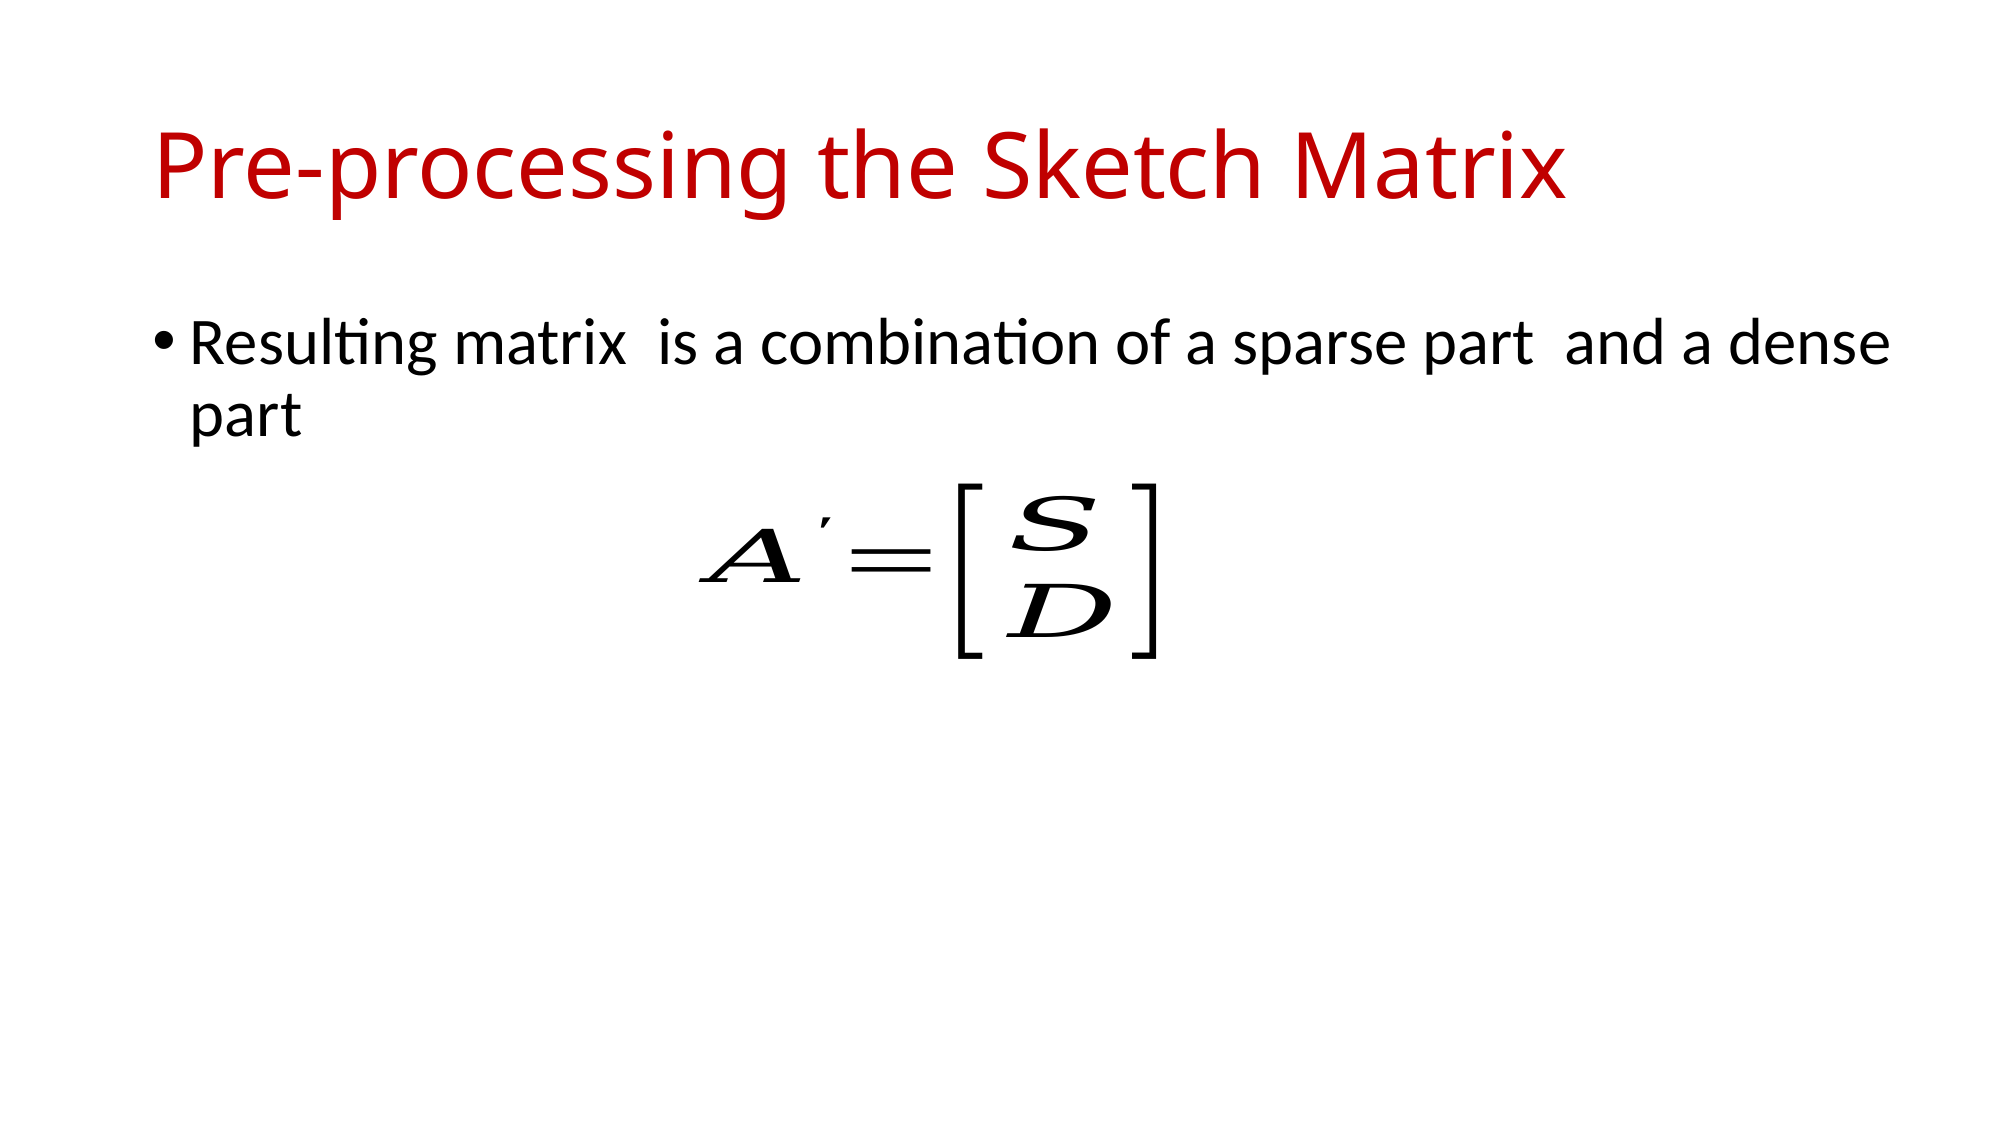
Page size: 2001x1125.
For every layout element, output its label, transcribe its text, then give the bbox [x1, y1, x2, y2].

title Pre-processing the Sketch Matrix [137, 59, 1863, 278]
